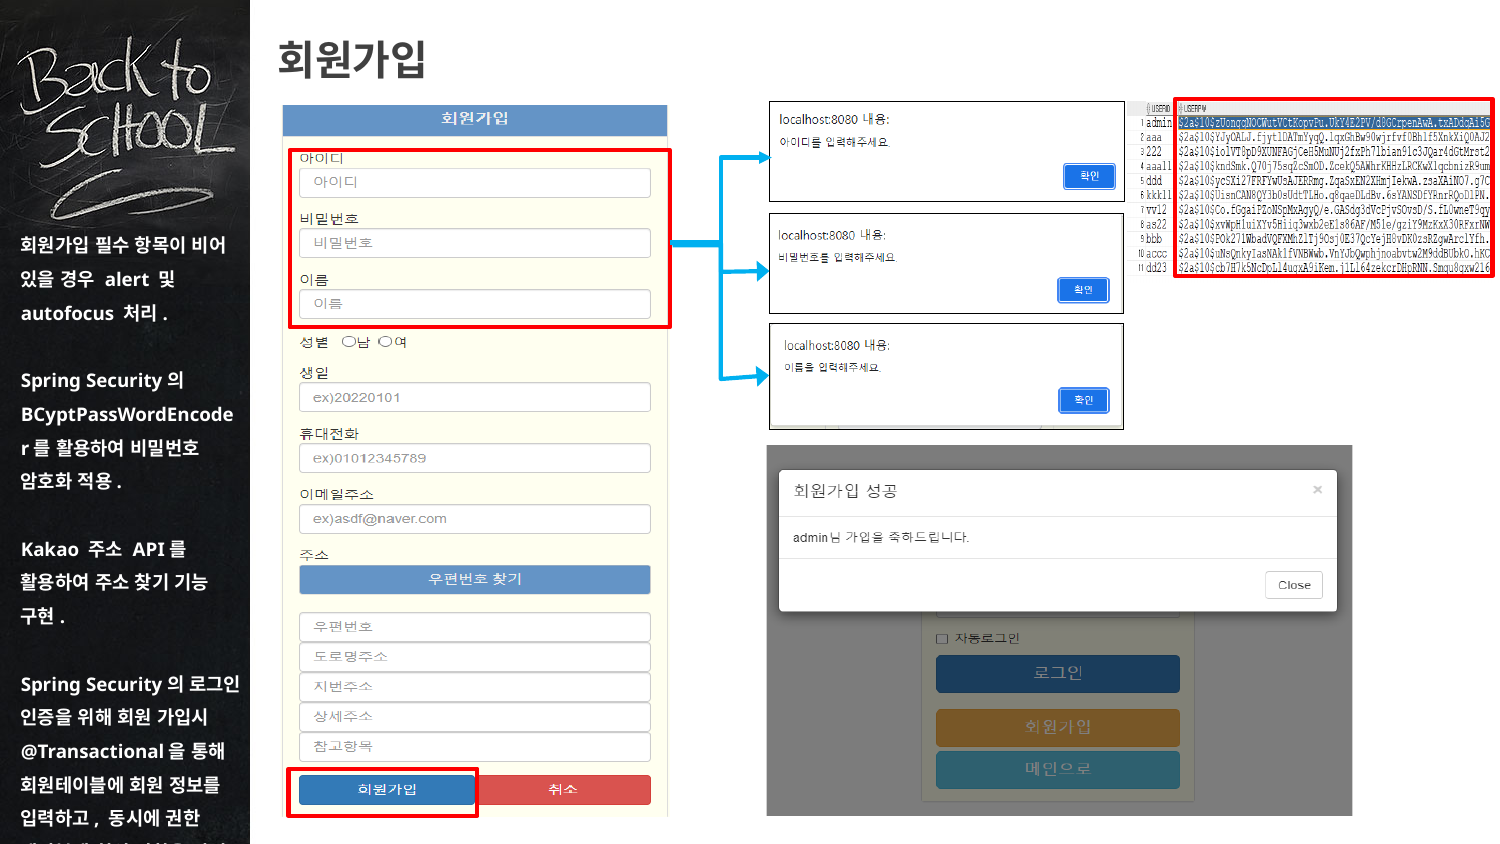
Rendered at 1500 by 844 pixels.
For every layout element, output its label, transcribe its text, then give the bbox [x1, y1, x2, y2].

text_box [723, 252, 763, 282]
text_box 회원가입 필수 항목이 비어 있을 경우 alert 및 autofocus 처리. Spring Security의 BCyptPassWordEncoder를 활용하여 비밀번호 암호화 적용. Kakao 주소 API를 활용하여 주소 찾기 기능 구현. Spring Security의 로그인 인증을 위해 회원 가입시 @Transactional을 통해 회원테이블에 회원 정보를 입력하고, 동시에 권한 테이블에 회원 권한을 입력. [6, 215, 257, 844]
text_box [669, 157, 772, 243]
text_box [1173, 97, 1495, 102]
list 회원가입 [262, 20, 1470, 95]
picture [0, 0, 1500, 844]
text_box [678, 252, 763, 387]
